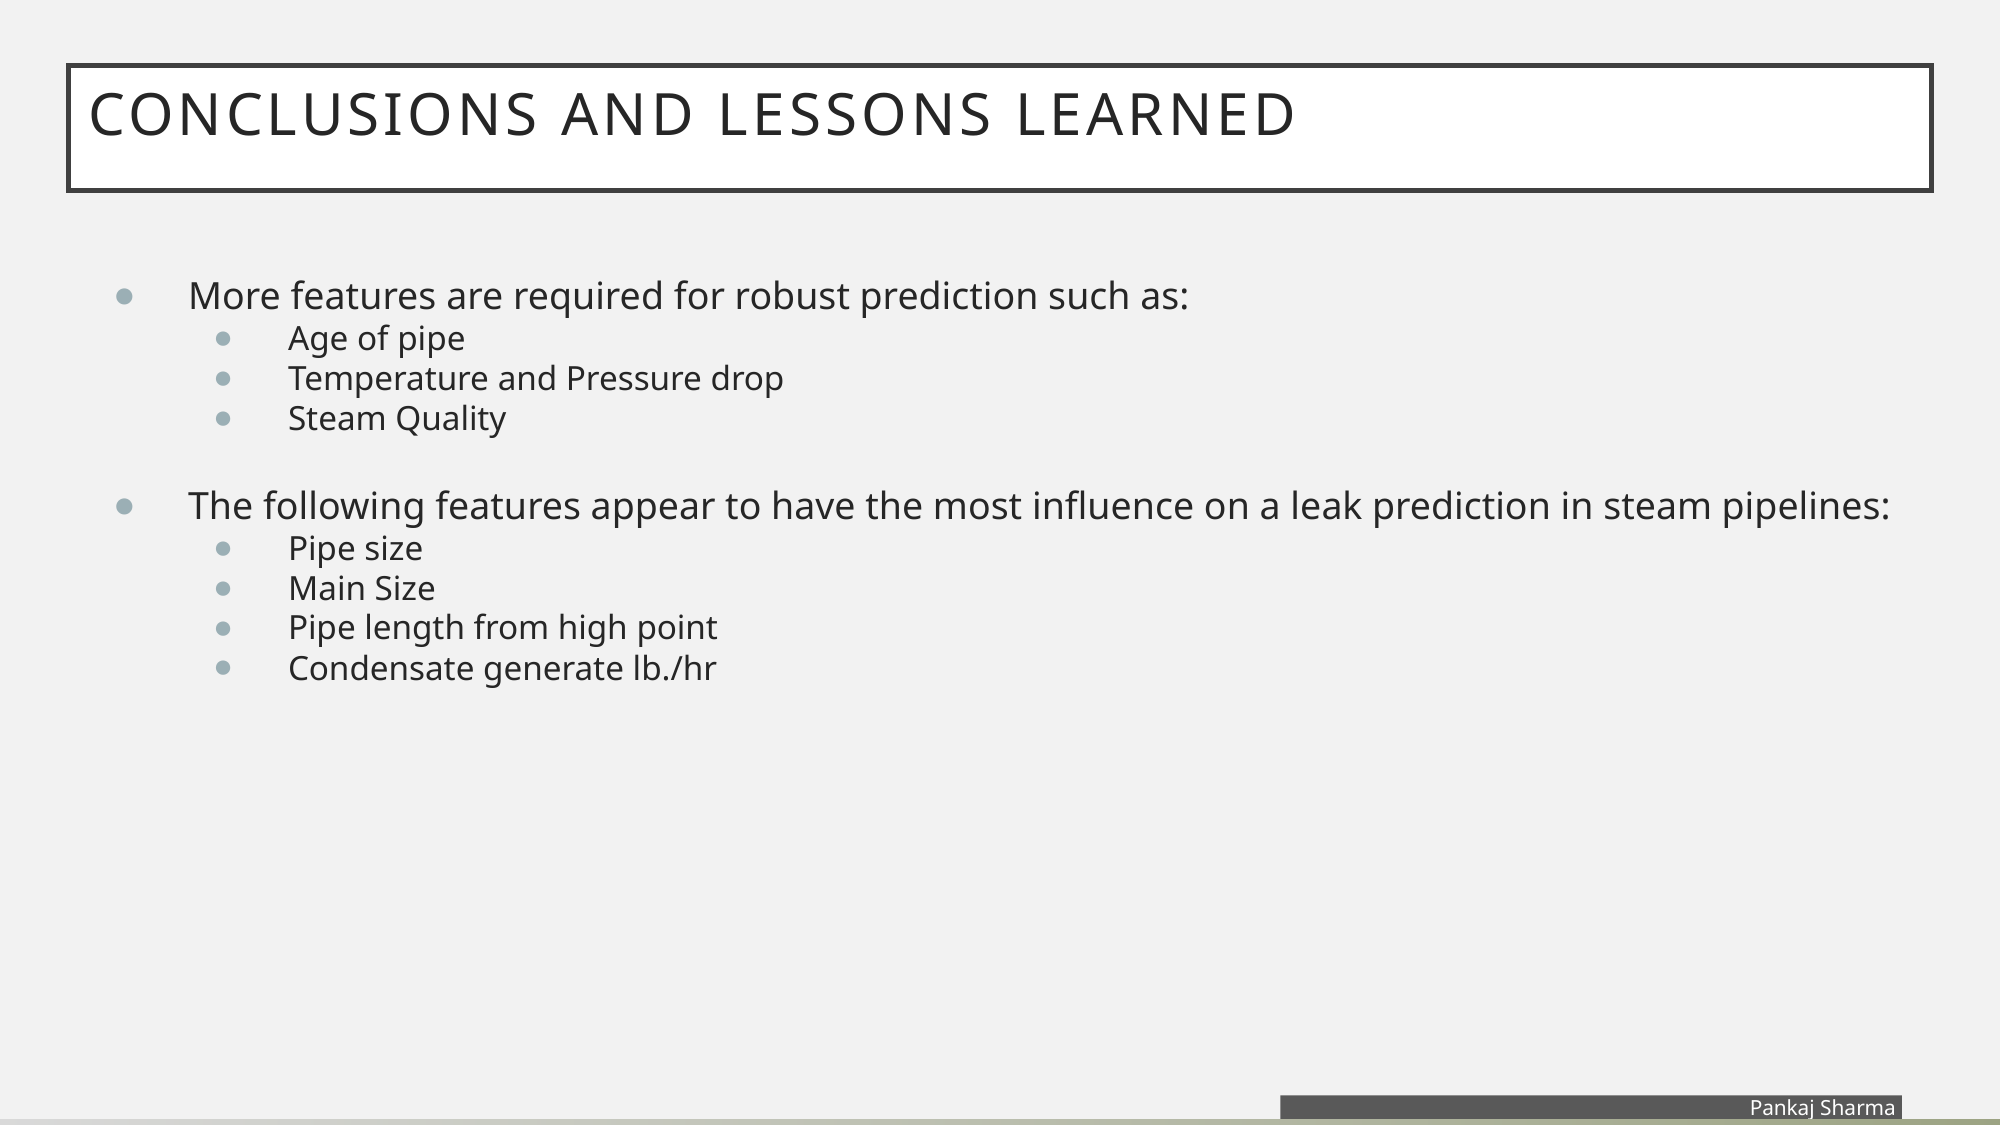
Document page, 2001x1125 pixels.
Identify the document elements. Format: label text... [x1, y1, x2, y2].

title Conclusions and lessons learned [66, 63, 1934, 193]
list More features are required for robust prediction such as: Age of pipe Temperature and Pressure drop Steam Quality The following features appear to have the most influence on a leak prediction in steam pipelines: Pipe size Main Size Pipe length from high point Condensate generate lb./hr [68, 252, 1932, 1060]
